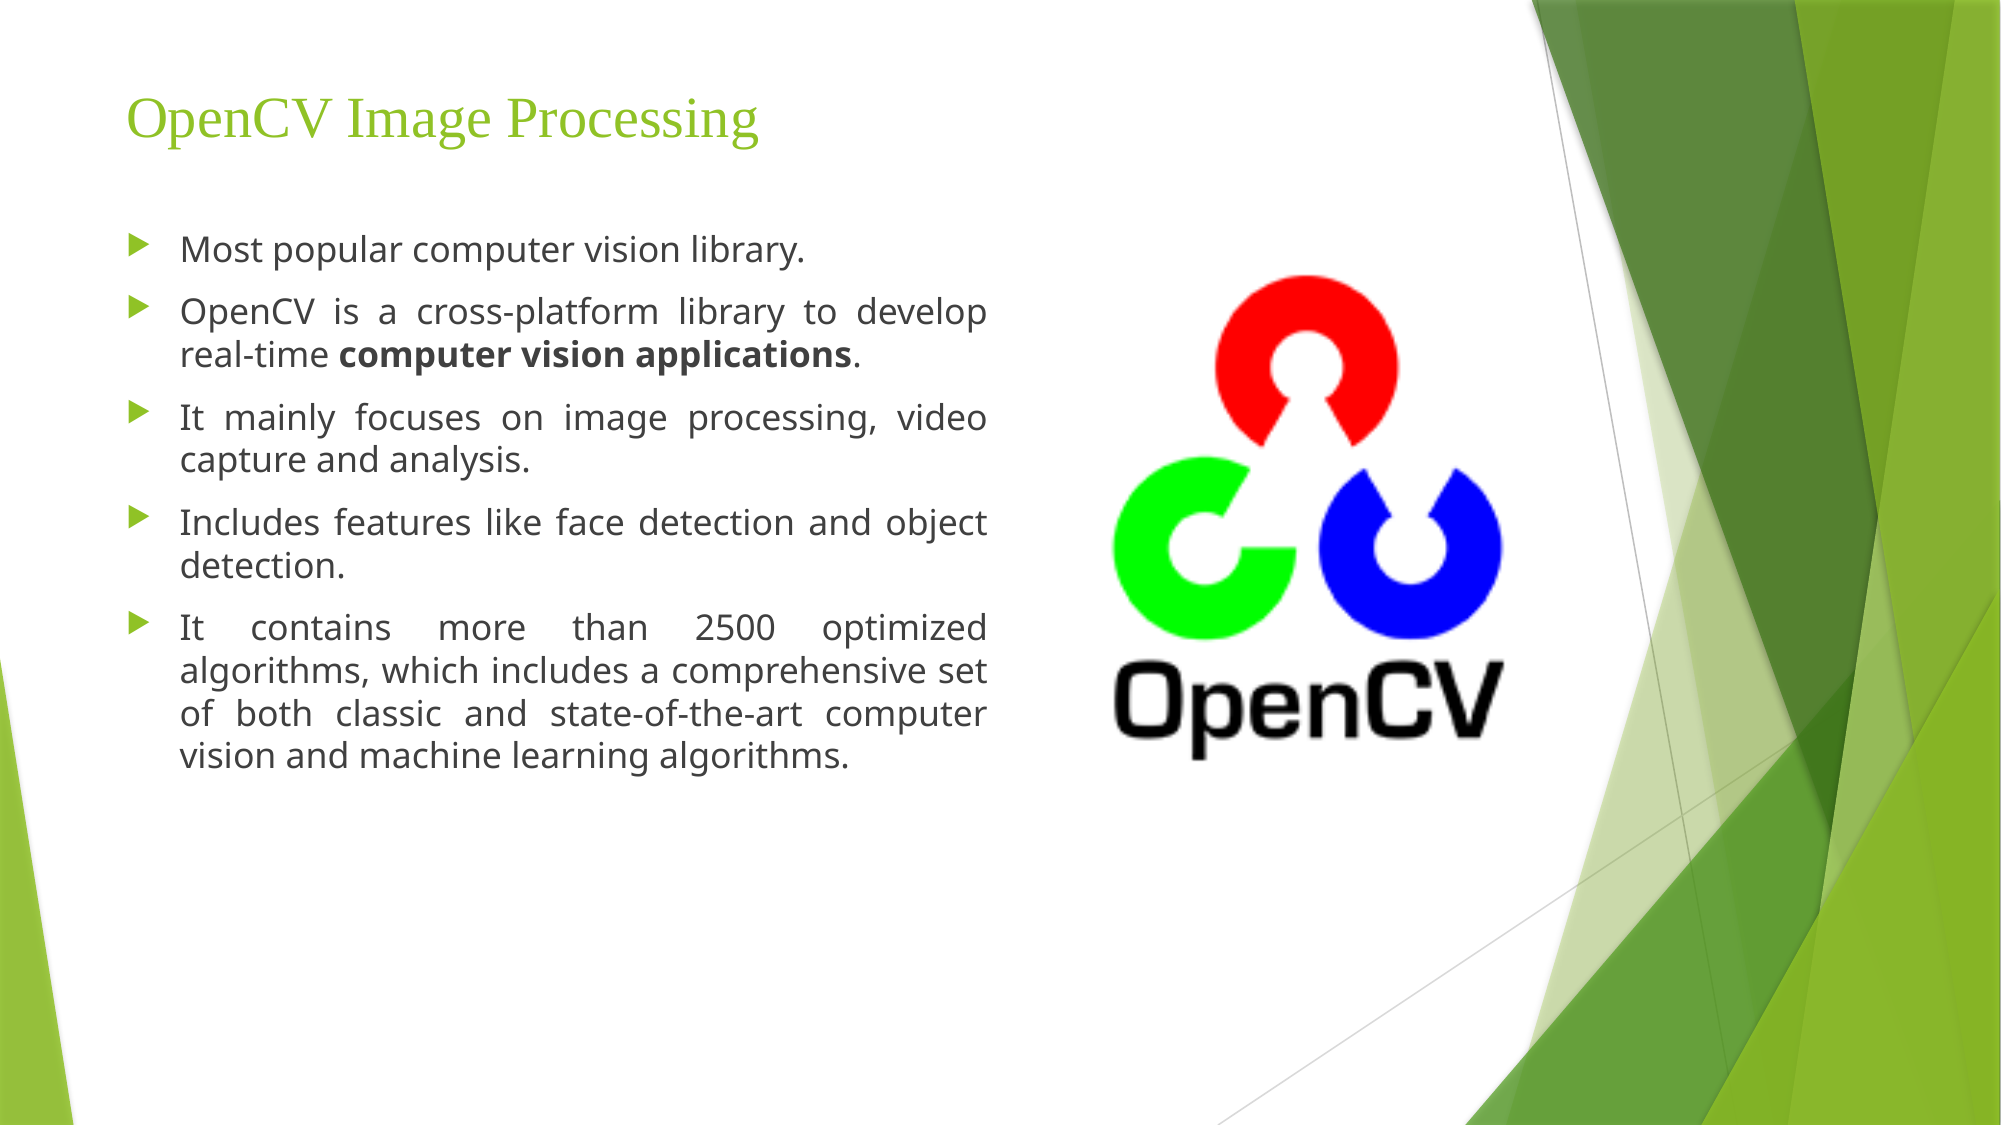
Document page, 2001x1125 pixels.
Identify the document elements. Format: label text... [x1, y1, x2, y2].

list Most popular computer vision library. OpenCV is a cross-platform library to develop real-time computer vision applications. It mainly focuses on image processing, video capture and analysis. Includes features like face detection and object detection. It contains more than 2500 optimized algorithms, which includes a comprehensive set of both classic and state-of-the-art computer vision and machine learning algorithms. [111, 219, 1004, 829]
title OpenCV Image Processing [111, 71, 1522, 172]
picture [1066, 251, 1581, 796]
